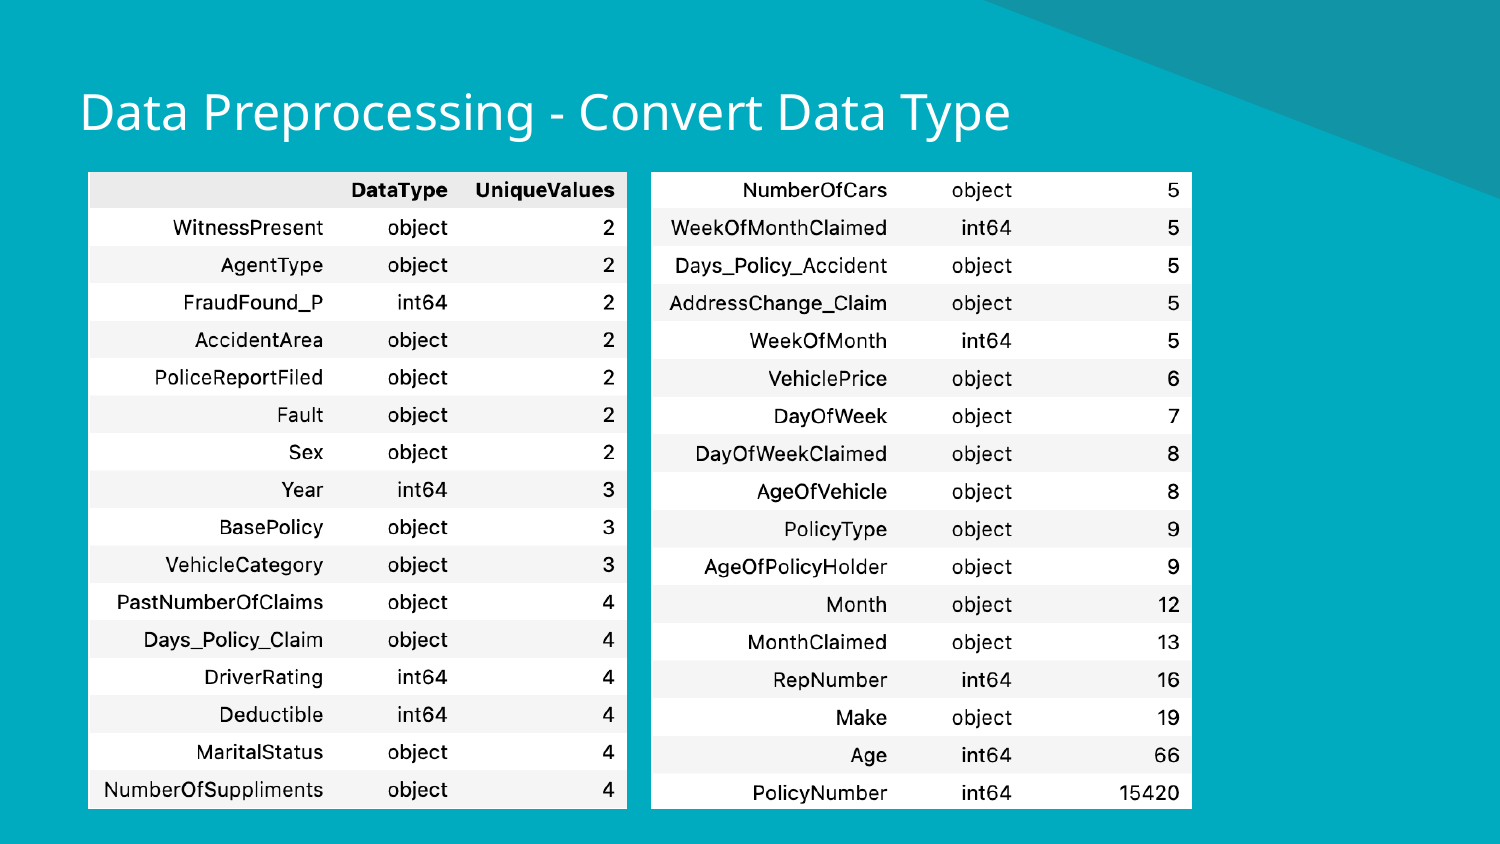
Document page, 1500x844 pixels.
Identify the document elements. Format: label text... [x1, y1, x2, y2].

title Data Preprocessing - Convert Data Type [64, 63, 1436, 158]
picture [650, 172, 1192, 809]
picture [88, 172, 627, 809]
